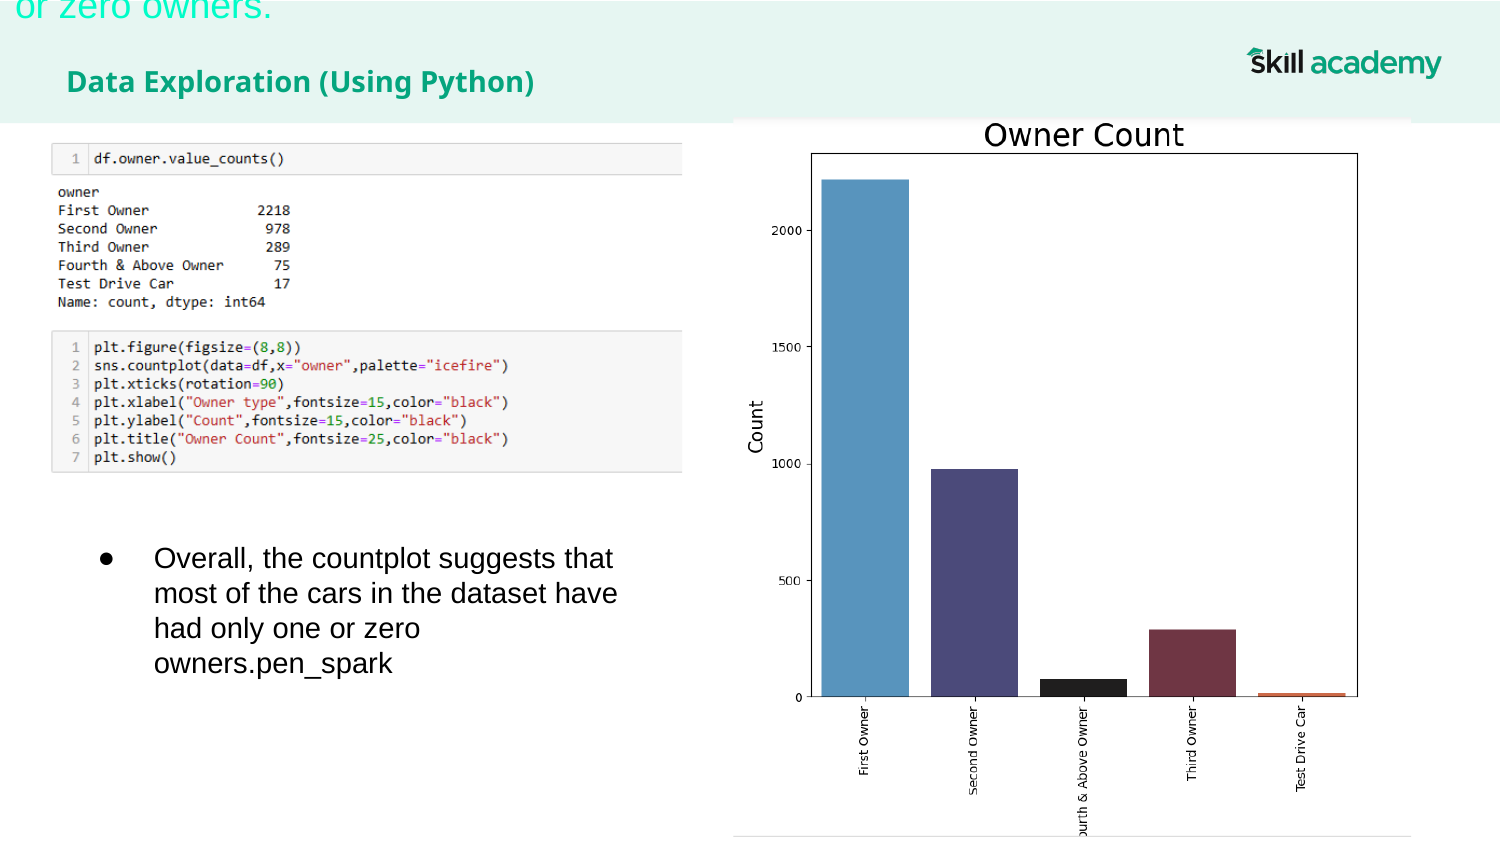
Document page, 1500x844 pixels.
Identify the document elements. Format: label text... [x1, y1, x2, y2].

picture [50, 138, 683, 476]
title Data Exploration (Using Python) [51, 79, 1449, 118]
list Overall, the countplot suggests that most of the cars in the dataset have had only one or zero owners.pen_spark [63, 524, 683, 689]
picture [733, 117, 1412, 838]
text_box Overall, the countplot suggests that most of the cars in the dataset have had only one or zero owners. [0, 0, 1470, 79]
